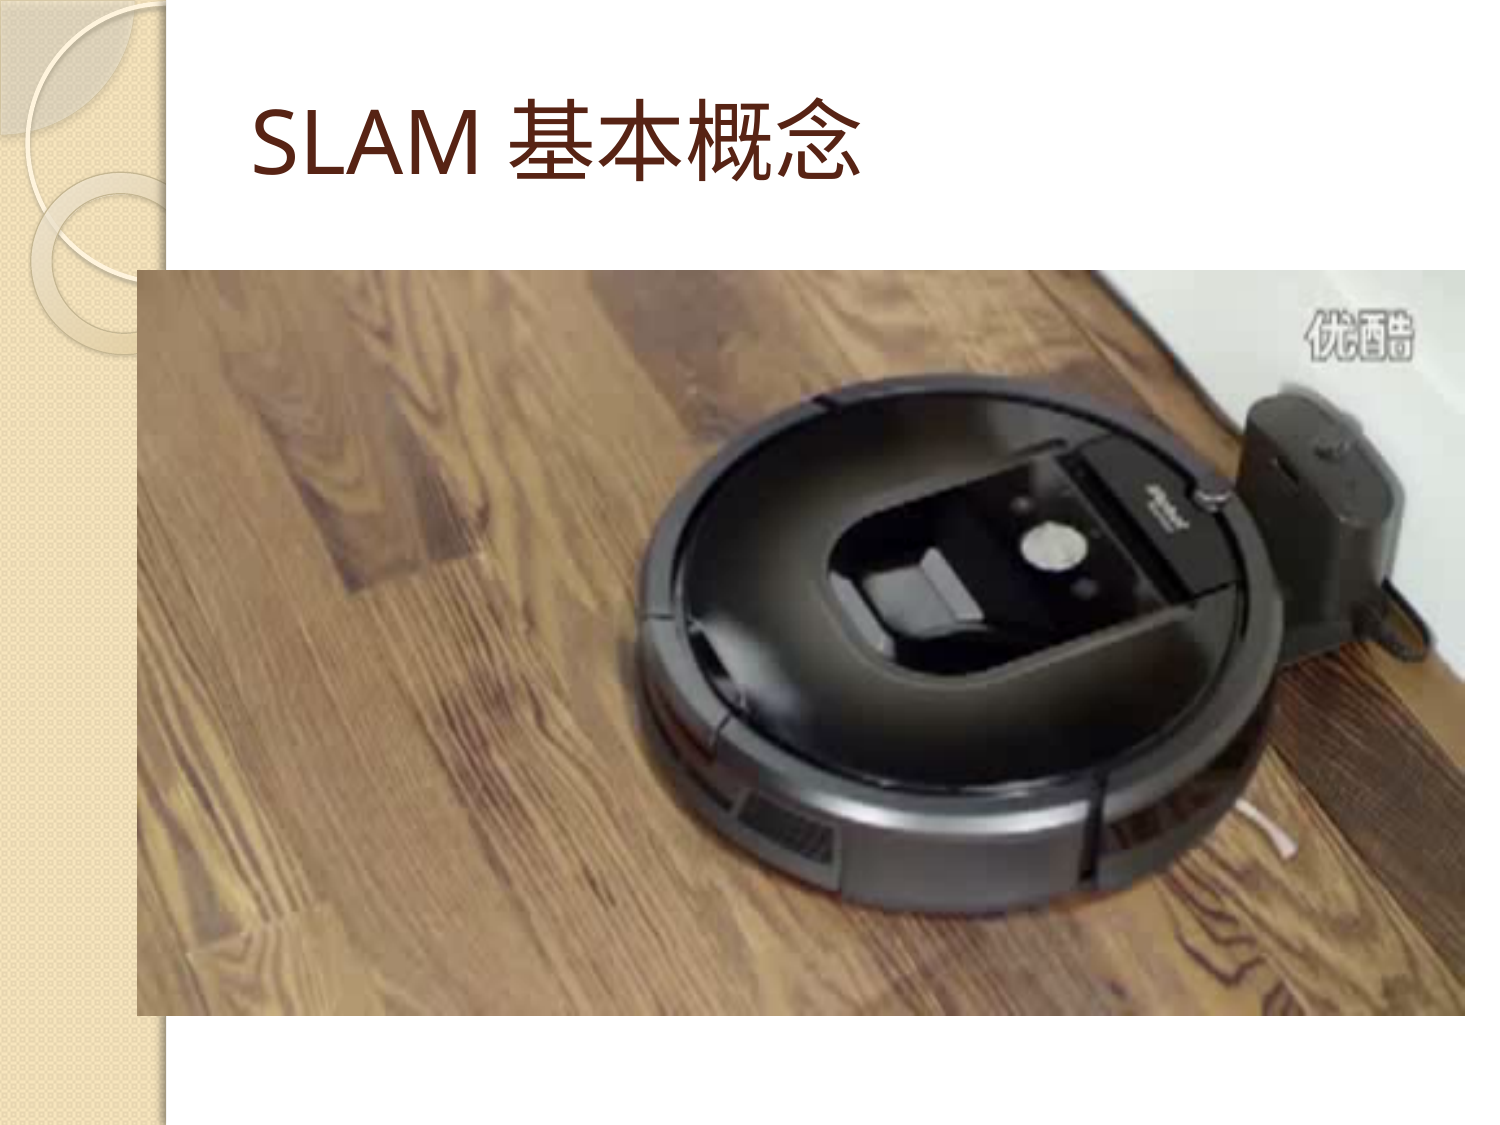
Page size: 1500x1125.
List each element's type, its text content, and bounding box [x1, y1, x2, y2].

title SLAM基本概念 [235, 45, 1466, 233]
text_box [136, 268, 1466, 1017]
